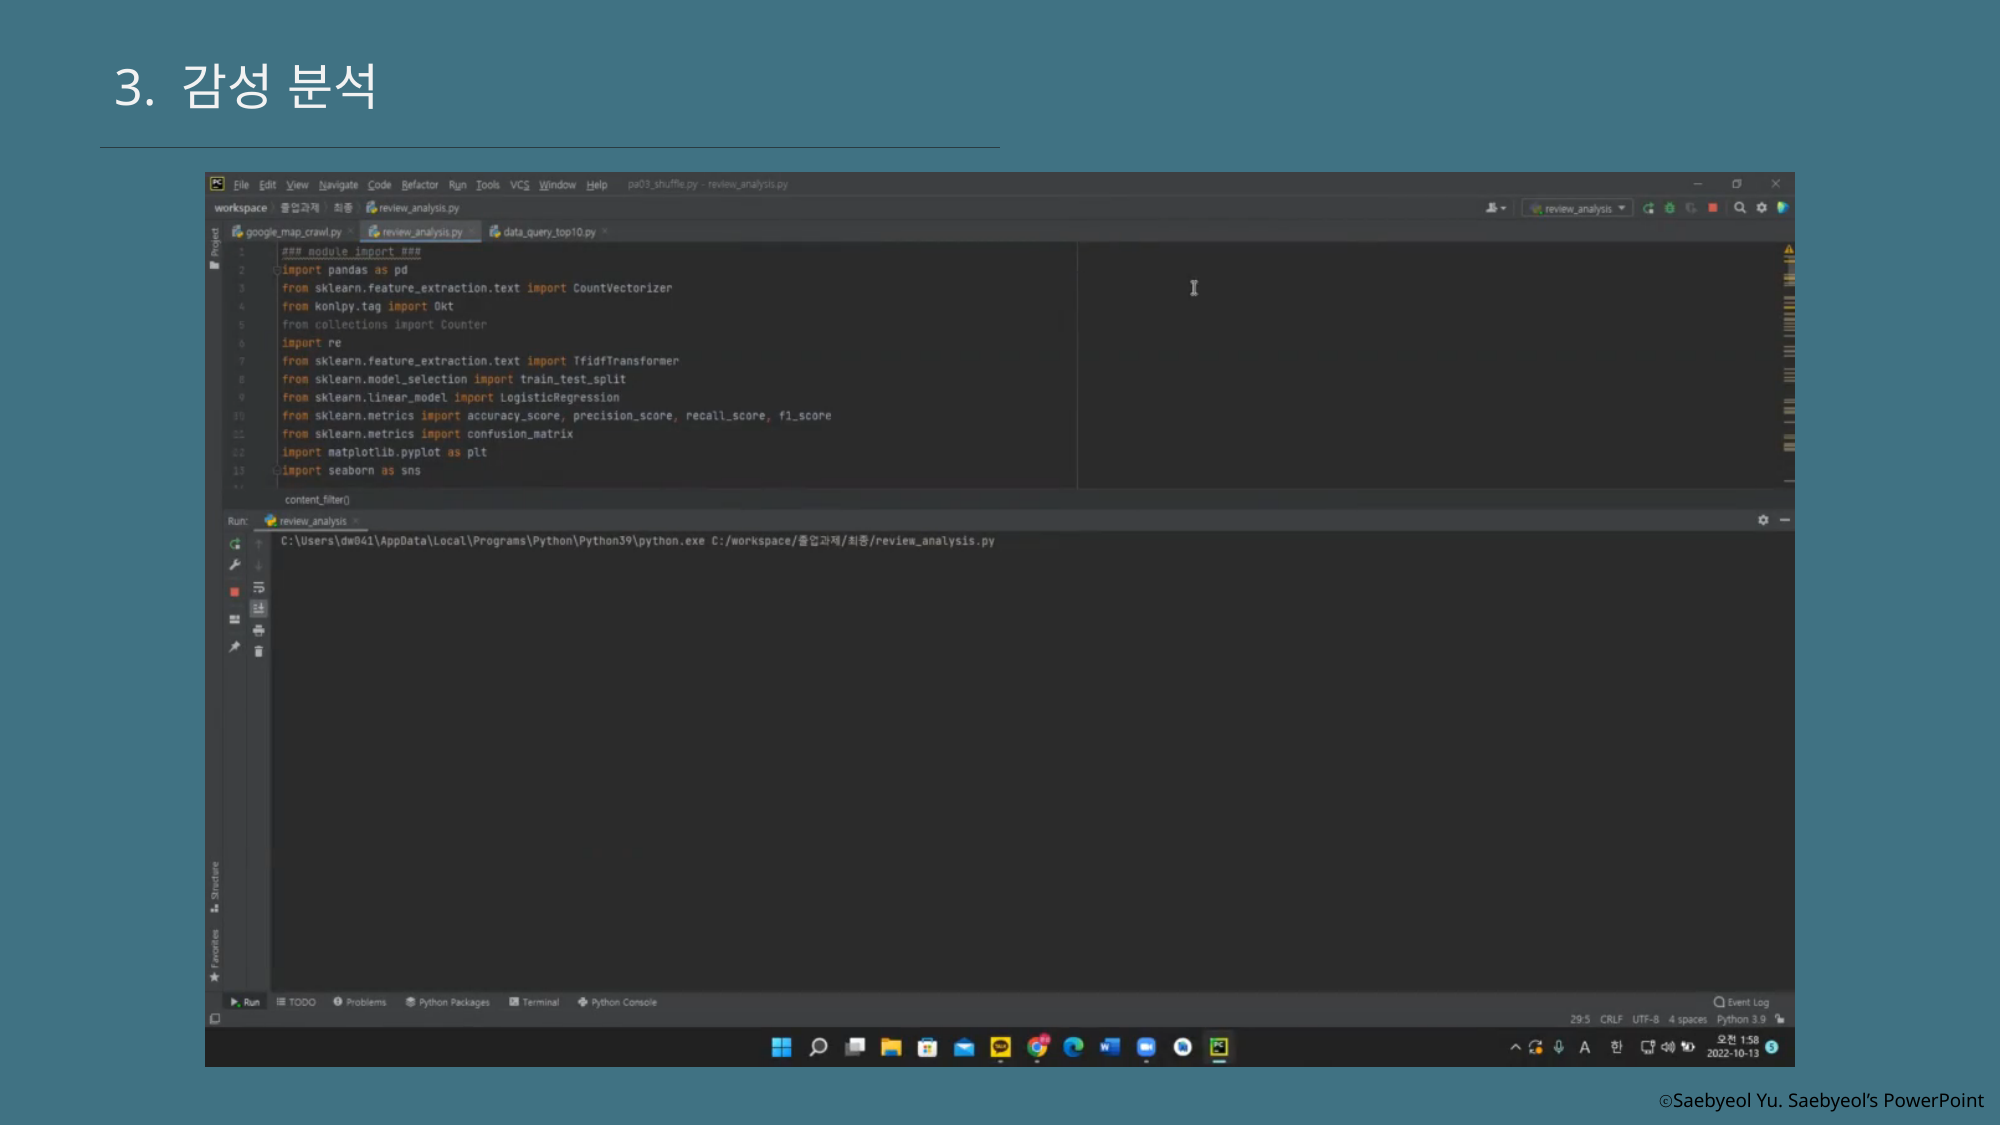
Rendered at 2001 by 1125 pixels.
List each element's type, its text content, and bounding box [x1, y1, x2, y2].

text_box 3. 감성 분석 [99, 48, 500, 123]
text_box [204, 171, 1796, 1067]
